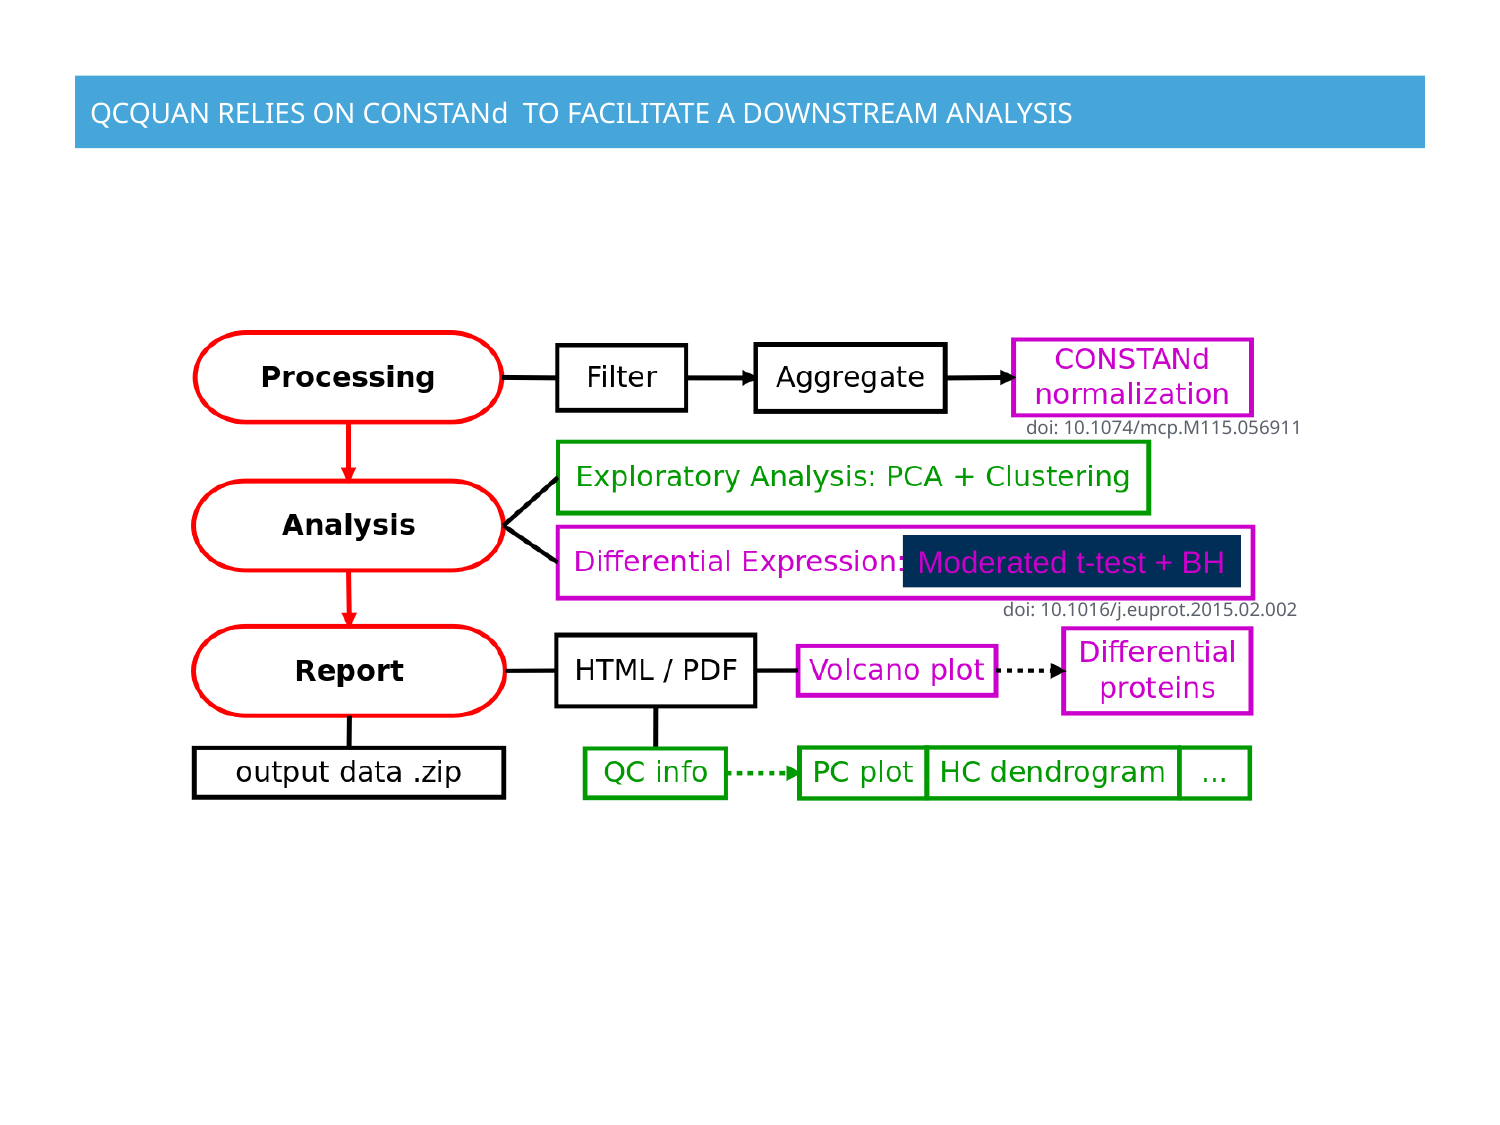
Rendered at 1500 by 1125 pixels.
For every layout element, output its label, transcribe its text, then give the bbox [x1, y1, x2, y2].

text_box doi: 10.1074/mcp.M115.056911 [1260, 407, 1317, 446]
title QCQUAN relies on CONSTANd to facilitate a downstream analysis [75, 75, 1425, 149]
text_box doi: 10.1016/j.euprot.2015.02.002 [1260, 590, 1312, 628]
picture [191, 330, 1256, 801]
